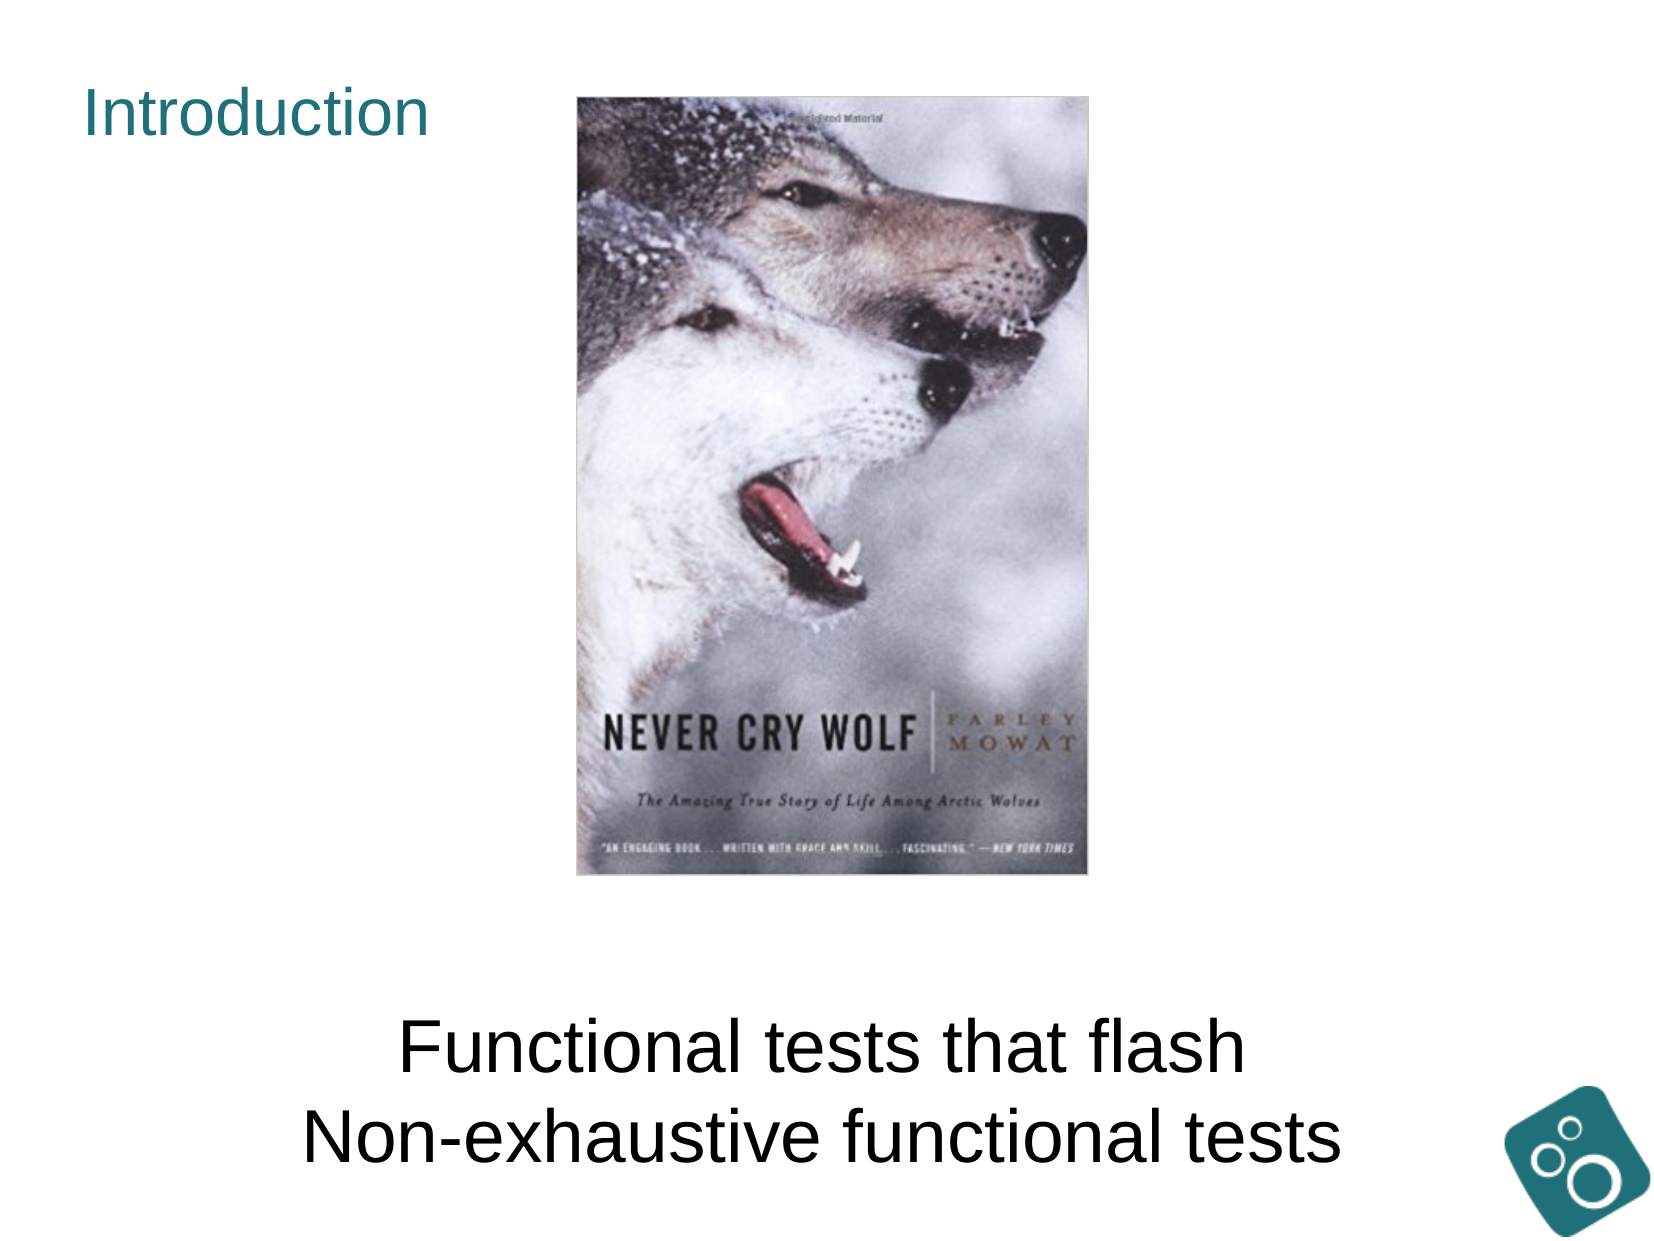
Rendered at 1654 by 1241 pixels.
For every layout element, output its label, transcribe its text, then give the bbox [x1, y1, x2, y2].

picture [1503, 1086, 1654, 1237]
picture [576, 96, 1089, 876]
text_box Introduction [82, 5, 1571, 213]
text_box Functional tests that flash Non-exhaustive functional tests [194, 990, 1450, 1173]
